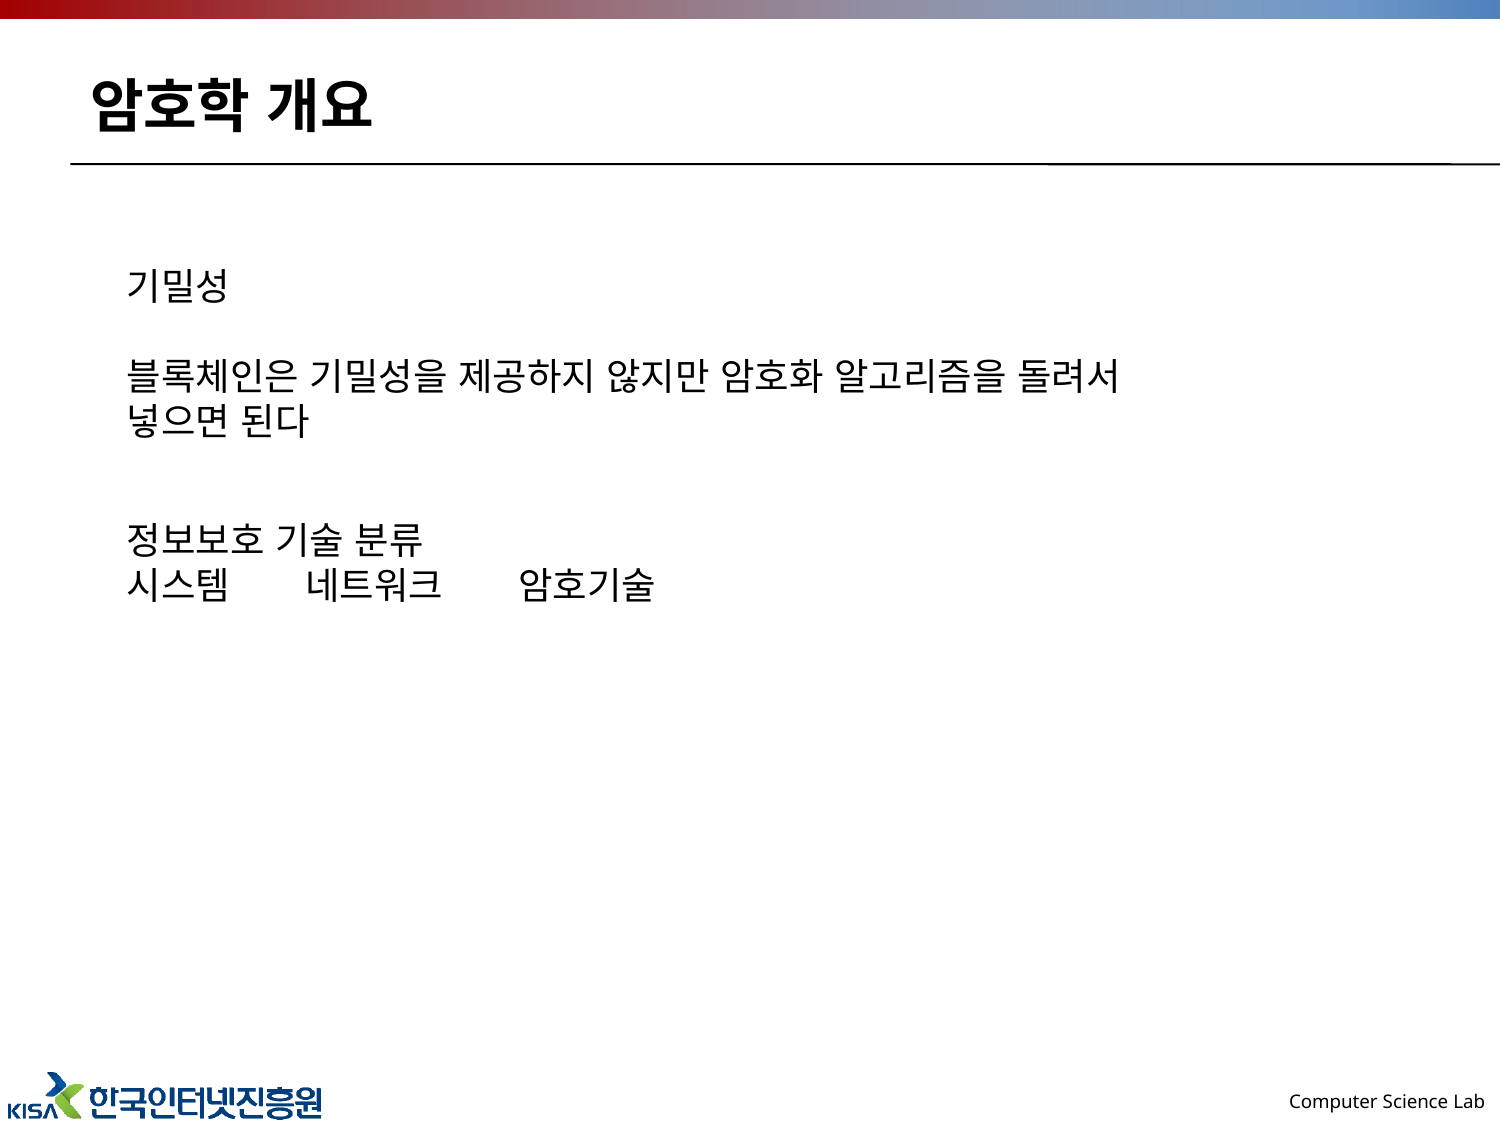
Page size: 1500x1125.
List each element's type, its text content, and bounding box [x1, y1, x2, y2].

text_box 기밀성 블록체인은 기밀성을 제공하지 않지만 암호화 알고리즘을 돌려서 넣으면 된다 [112, 255, 1247, 451]
title 암호학 개요 [75, 45, 1477, 164]
picture [0, 1066, 327, 1125]
text_box 정보보호 기술 분류 시스템 네트워크 암호기술 [112, 509, 863, 615]
